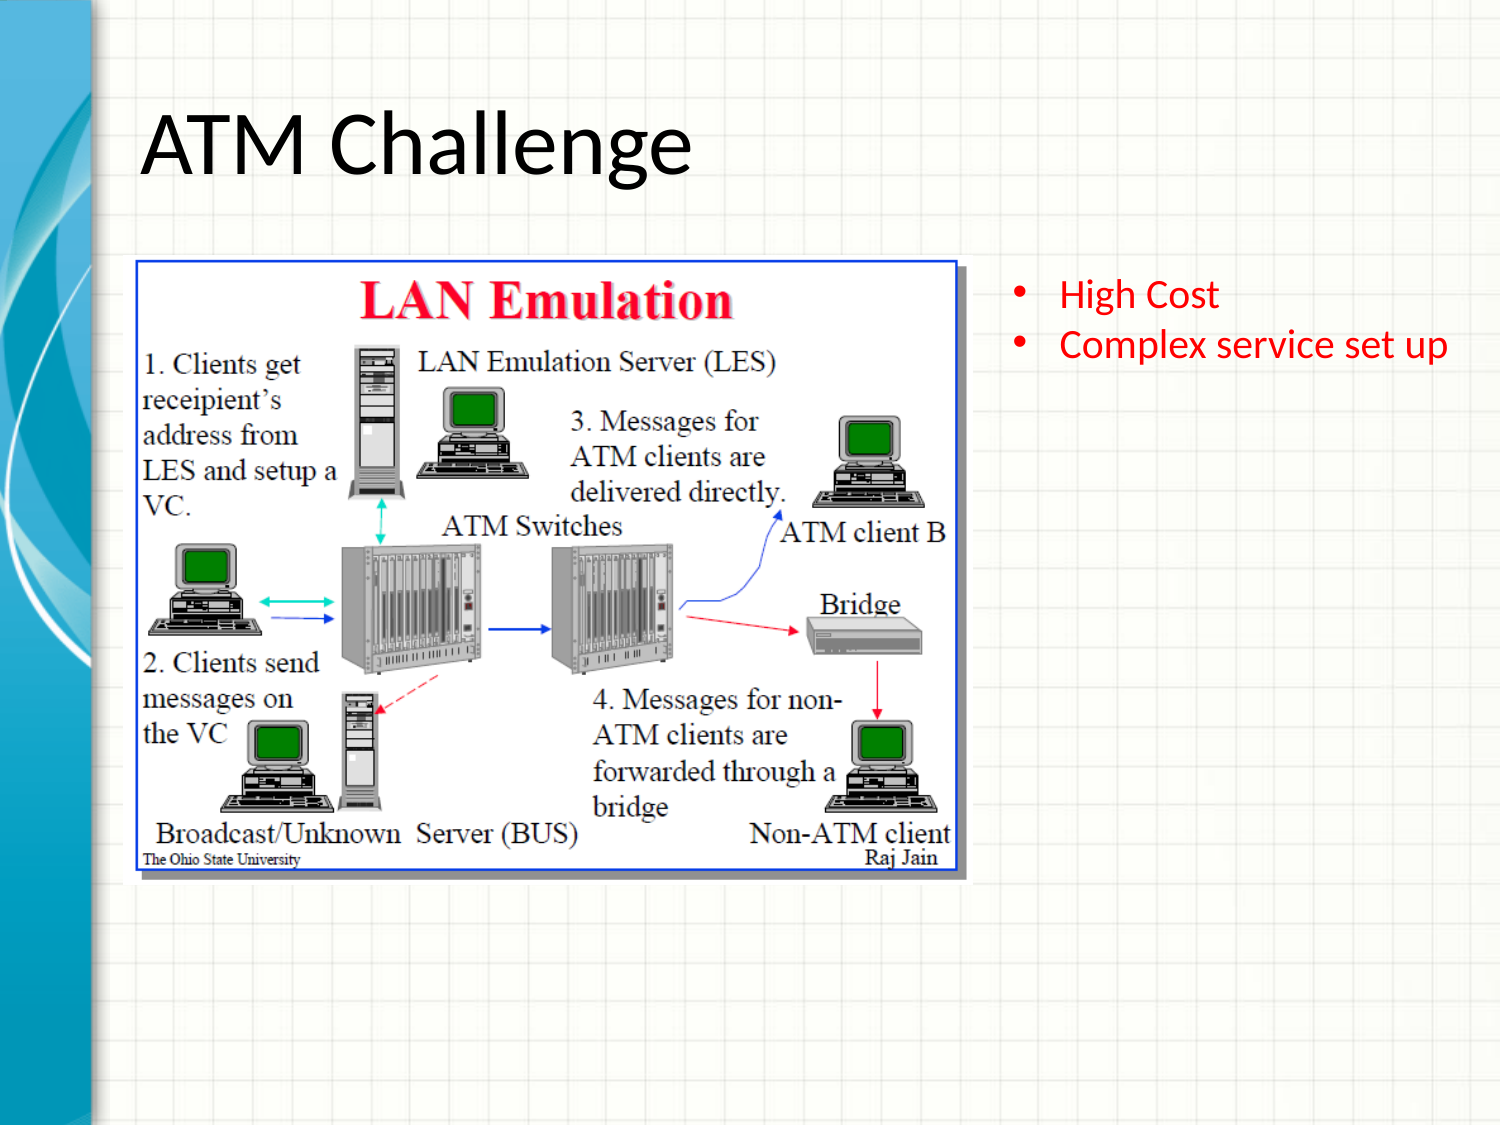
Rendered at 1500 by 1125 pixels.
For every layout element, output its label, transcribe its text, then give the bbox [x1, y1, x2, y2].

text_box High Cost Complex service set up [998, 258, 1483, 374]
picture [0, 0, 1500, 1125]
title ATM Challenge [125, 44, 1450, 232]
